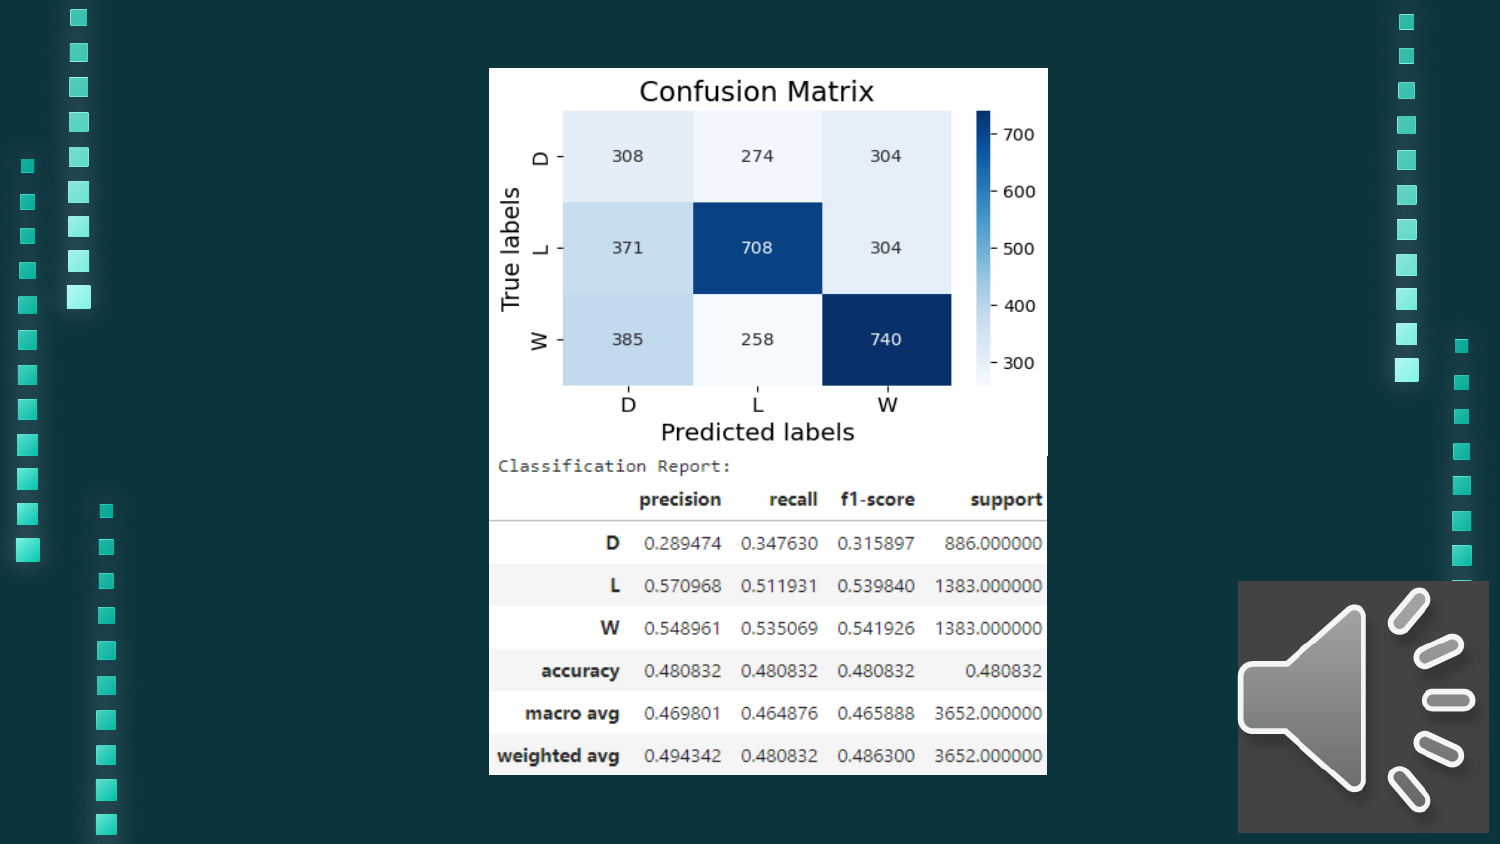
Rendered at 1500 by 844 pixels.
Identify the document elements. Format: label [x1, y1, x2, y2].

text_box [489, 68, 1048, 776]
picture [1236, 580, 1490, 834]
